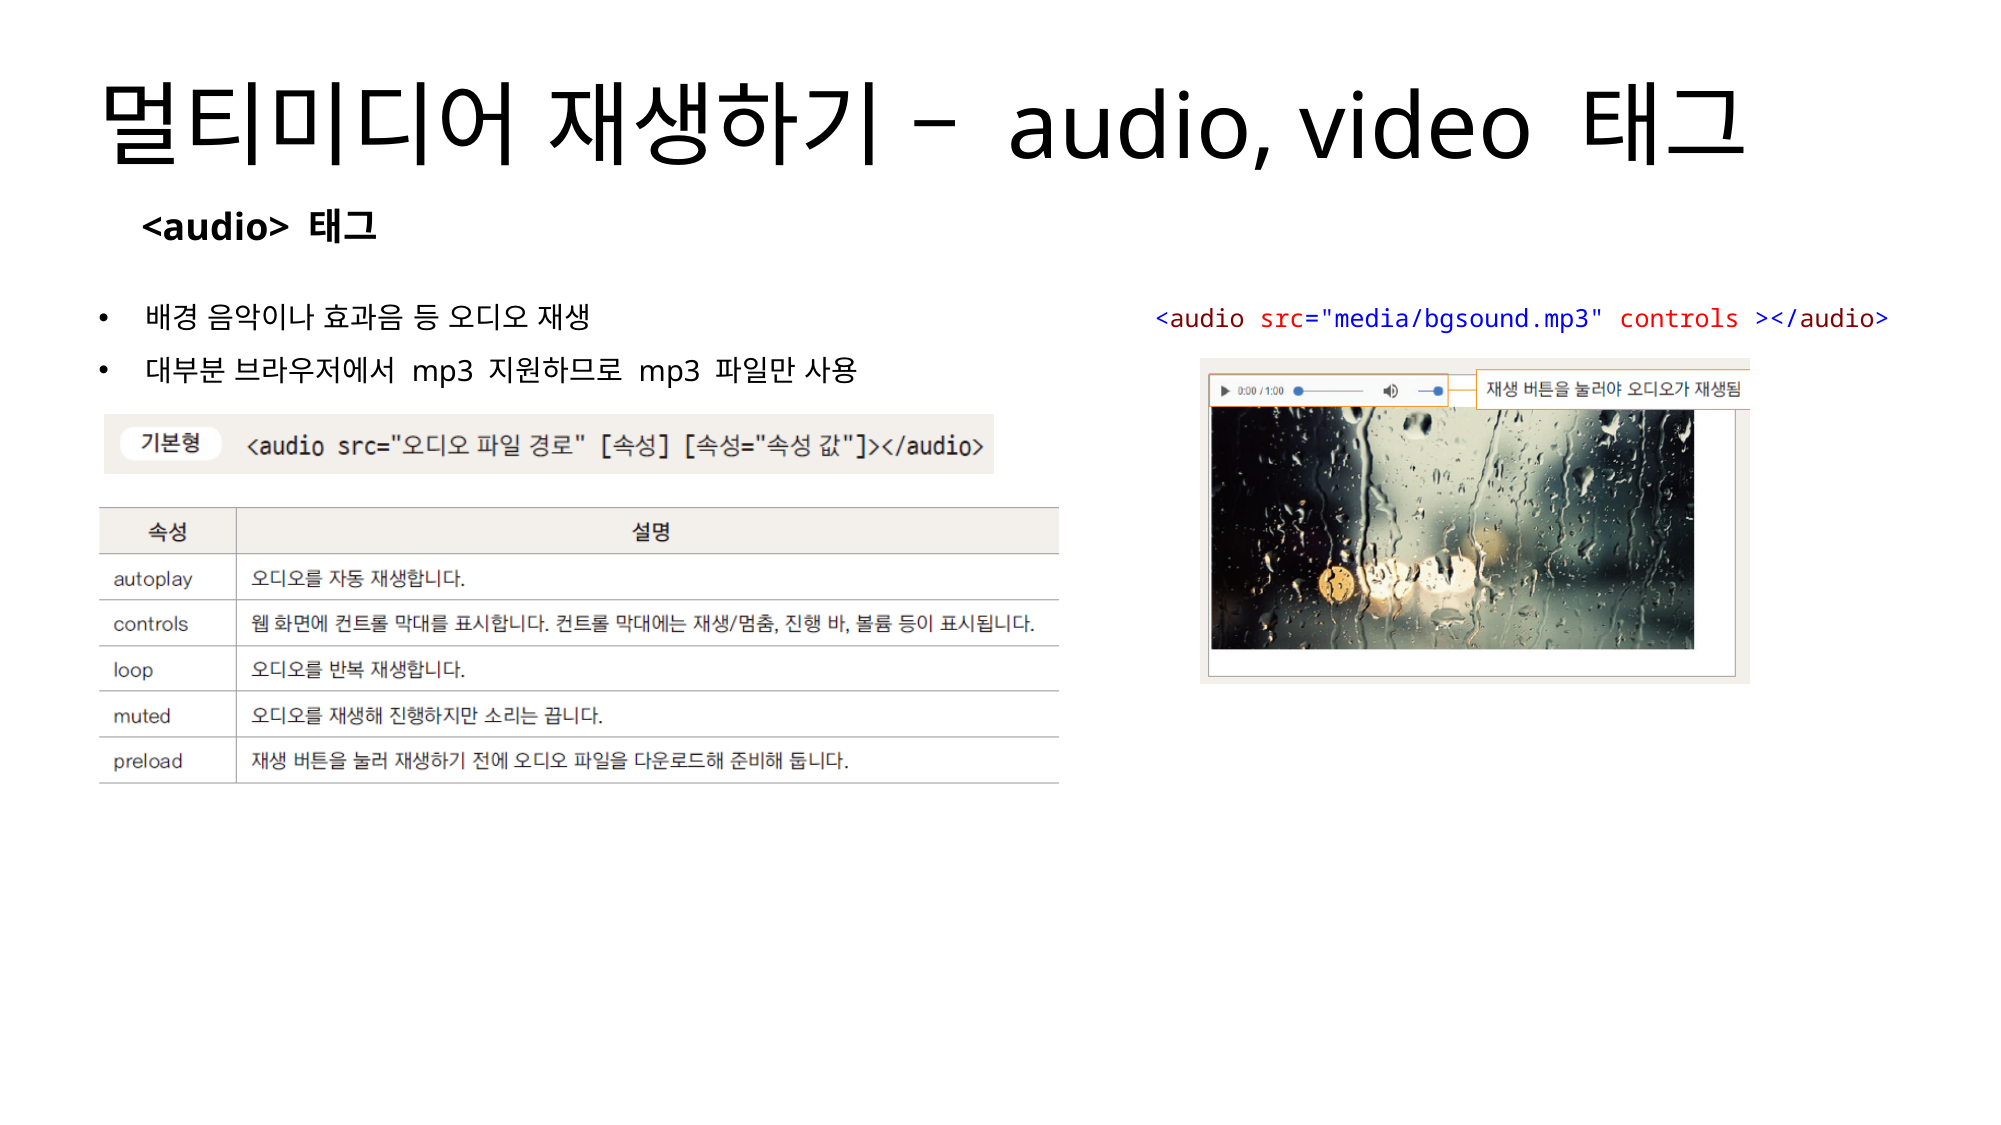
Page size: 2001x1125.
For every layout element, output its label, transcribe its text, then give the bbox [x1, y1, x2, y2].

text_box 배경 음악이나 효과음 등 오디오 재생 대부분 브라우저에서 mp3 지원하므로 mp3 파일만 사용 [83, 274, 1005, 395]
text_box <audio src="media/bgsound.mp3" controls ></audio> [1139, 295, 1905, 341]
picture [104, 414, 994, 474]
text_box <audio> 태그 [126, 195, 621, 256]
picture [97, 495, 1059, 788]
picture [1200, 358, 1750, 684]
title 멀티미디어 재생하기 – audio, video 태그 [83, 20, 1809, 238]
